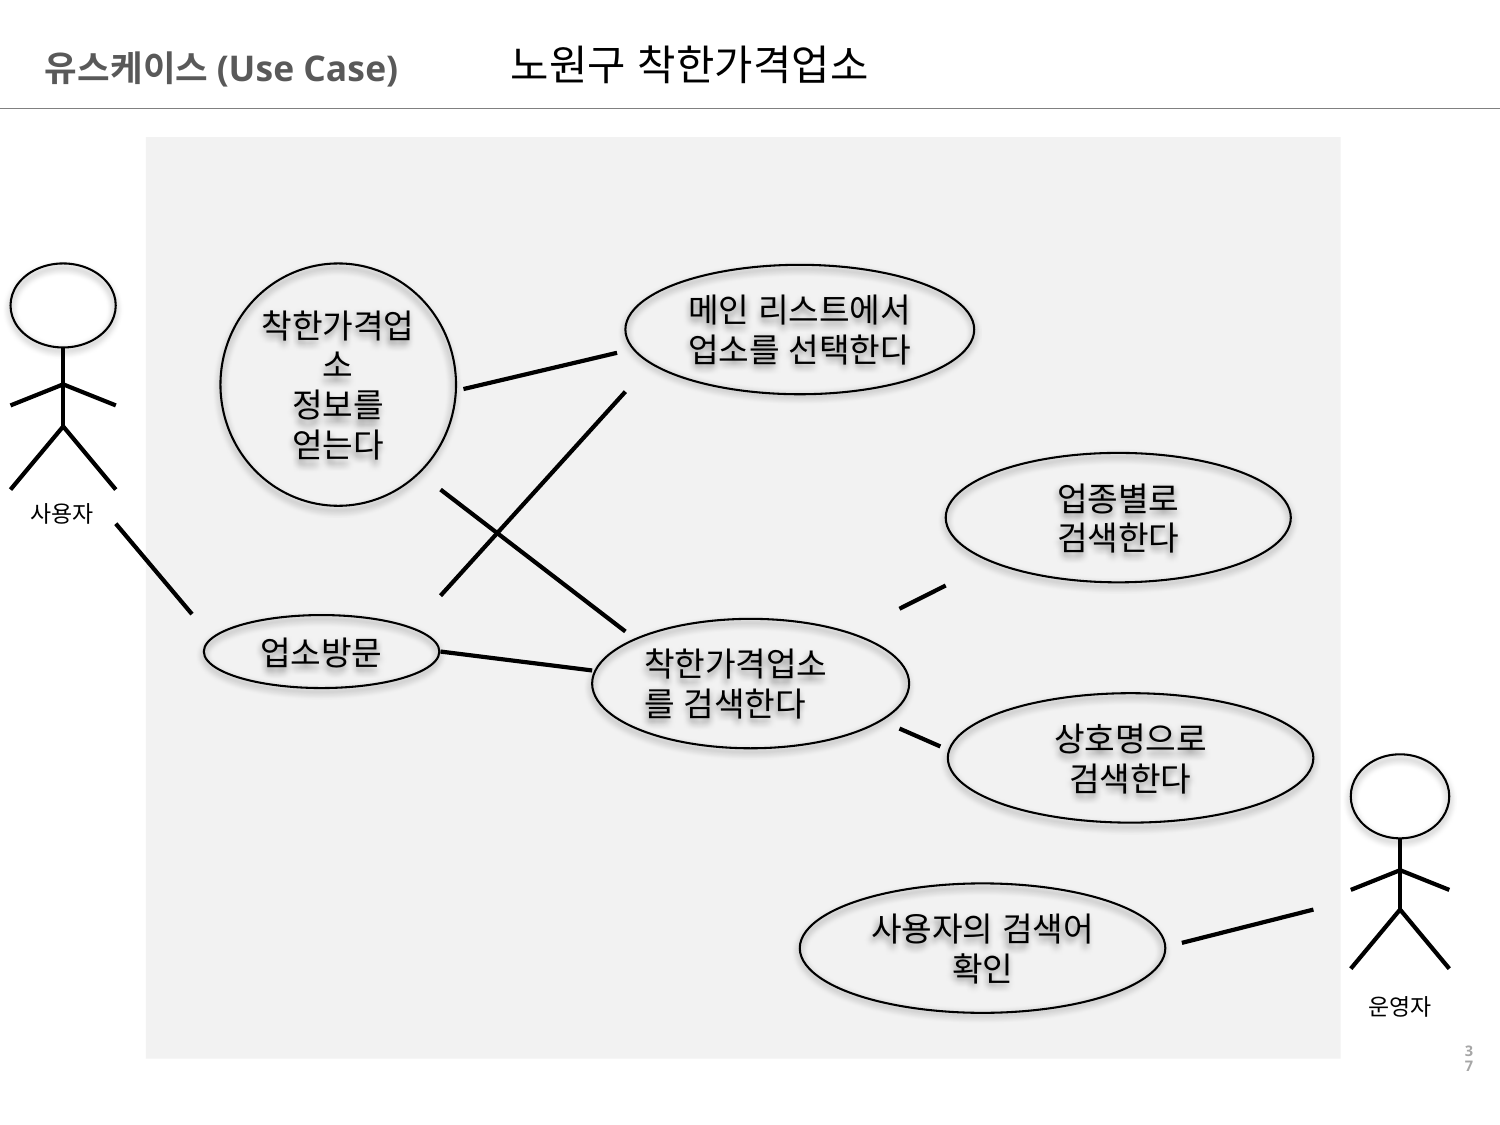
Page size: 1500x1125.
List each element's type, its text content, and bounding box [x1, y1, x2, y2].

text_box 메인 리스트에서 업소를 선택한다 [625, 264, 975, 395]
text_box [899, 728, 941, 747]
text_box 착한가격업소 정보를 얻는다 [220, 263, 457, 506]
text_box [144, 135, 1343, 1061]
text_box 상호명으로 검색한다 [947, 693, 1314, 823]
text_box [10, 263, 116, 536]
text_box 착한가격업소를 검색한다 [592, 618, 910, 749]
text_box 업소방문 [203, 615, 440, 689]
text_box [463, 352, 618, 390]
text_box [899, 585, 946, 609]
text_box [440, 602, 626, 632]
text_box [1350, 754, 1450, 1029]
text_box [1181, 909, 1314, 944]
text_box 업종별로 검색한다 [945, 452, 1291, 583]
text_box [440, 391, 626, 596]
text_box 노원구 착한가격업소 [440, 33, 939, 95]
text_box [115, 523, 193, 615]
text_box 사용자의 검색어 확인 [799, 883, 1166, 1013]
slide_number 37 [1458, 1028, 1488, 1075]
text_box 유스케이스(Use Case) [38, 39, 440, 95]
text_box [440, 651, 593, 671]
